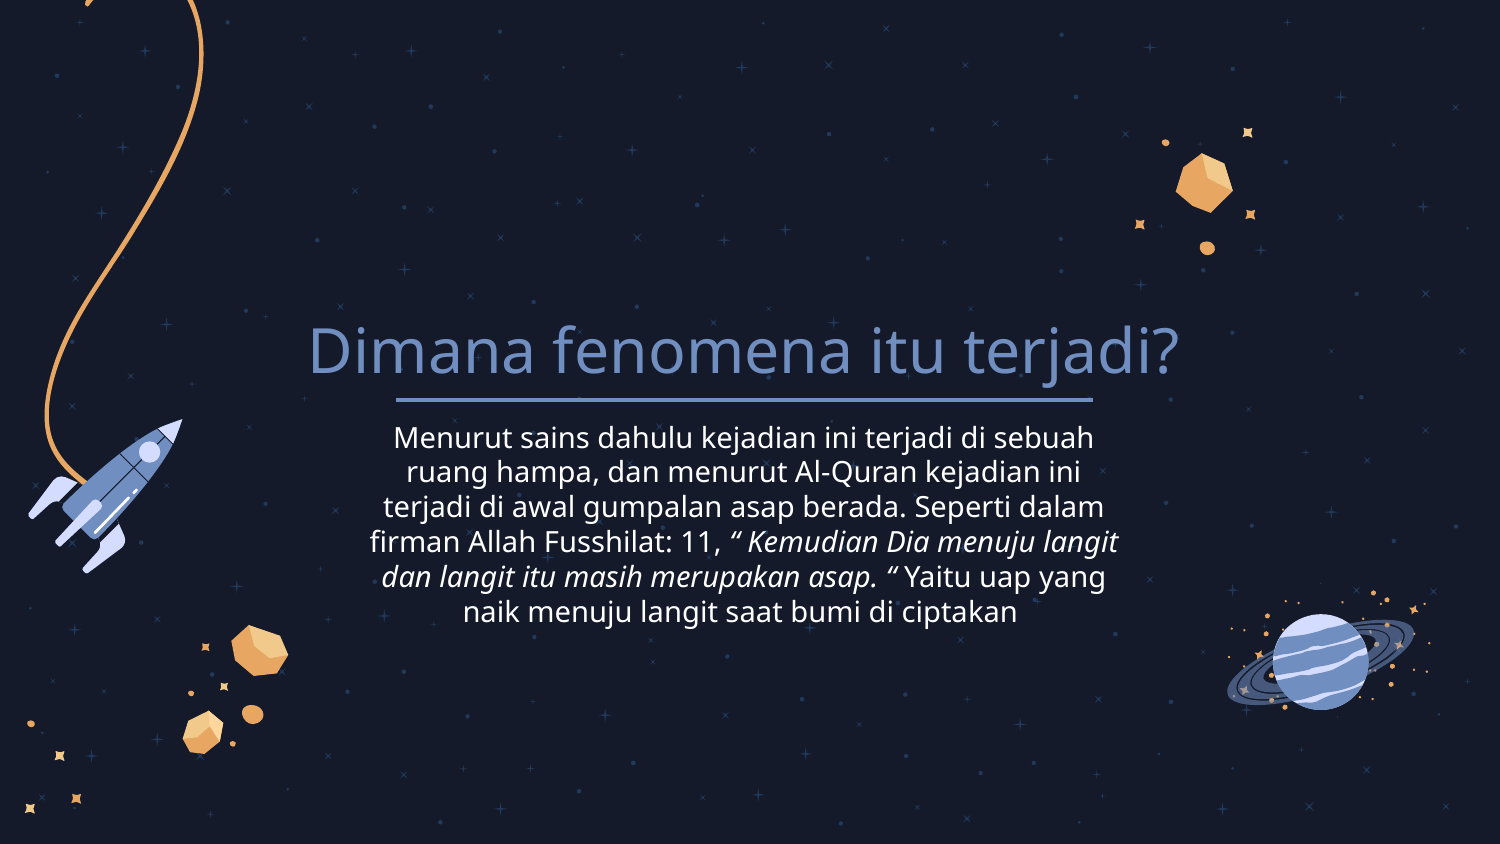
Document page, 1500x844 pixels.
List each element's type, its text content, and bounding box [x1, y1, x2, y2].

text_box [1223, 581, 1432, 719]
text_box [176, 613, 294, 760]
text_box Menurut sains dahulu kejadian ini terjadi di sebuah ruang hampa, dan menurut Al-Quran kejadian ini terjadi di awal gumpalan asap berada. Seperti dalam firman Allah Fusshilat: 11, “ Kemudian Dia menuju langit dan langit itu masih merupakan asap. “ Yaitu uap yang naik menuju langit saat bumi di ciptakan [352, 411, 1137, 636]
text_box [1134, 127, 1256, 256]
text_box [27, 0, 210, 574]
title Dimana fenomena itu terjadi? [275, 281, 1213, 415]
